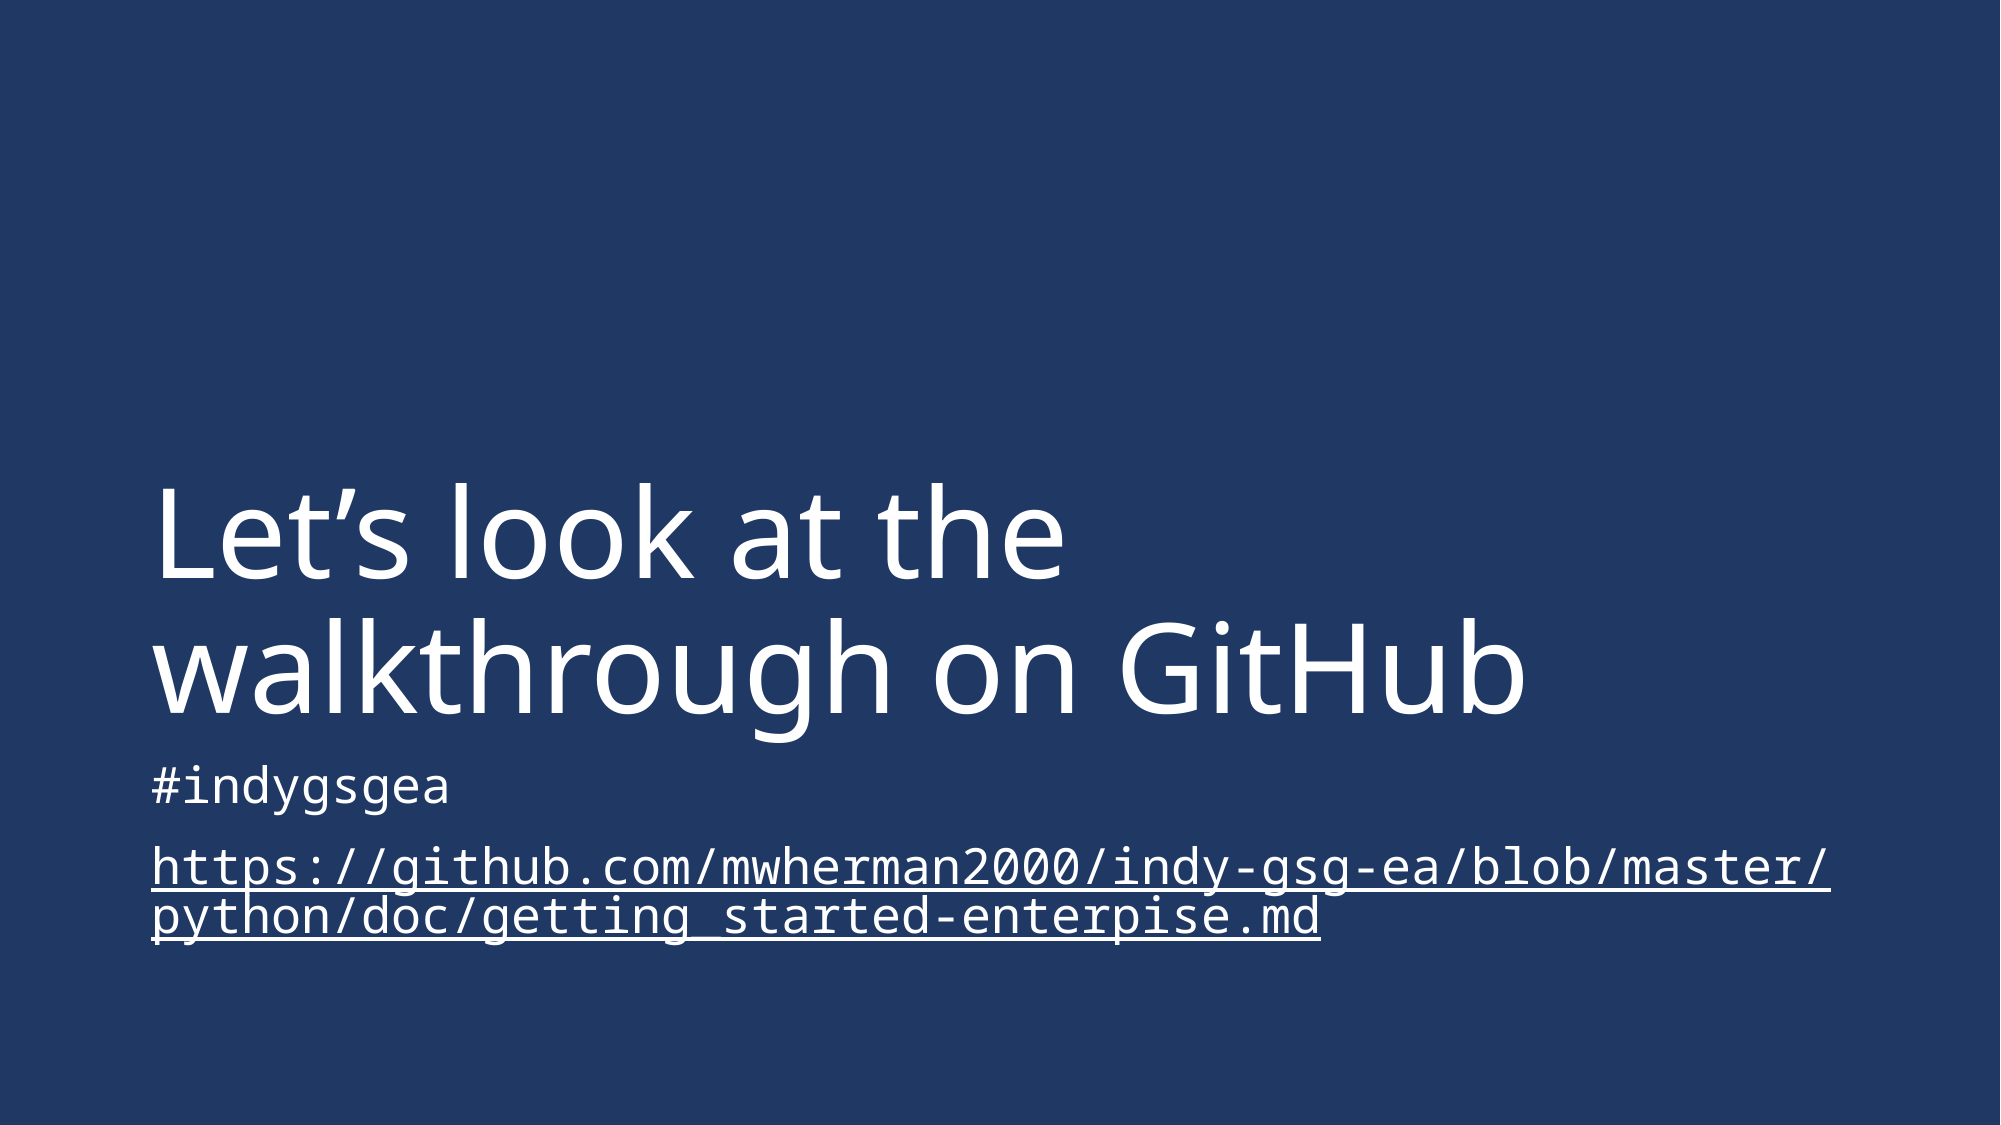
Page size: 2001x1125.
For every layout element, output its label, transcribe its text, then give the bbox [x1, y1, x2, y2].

title Let’s look at the walkthrough on GitHub [136, 280, 1862, 749]
list #indygsgea https://github.com/mwherman2000/indy-gsg-ea/blob/master/python/doc/getting_started-enterpise.md [136, 752, 1862, 999]
